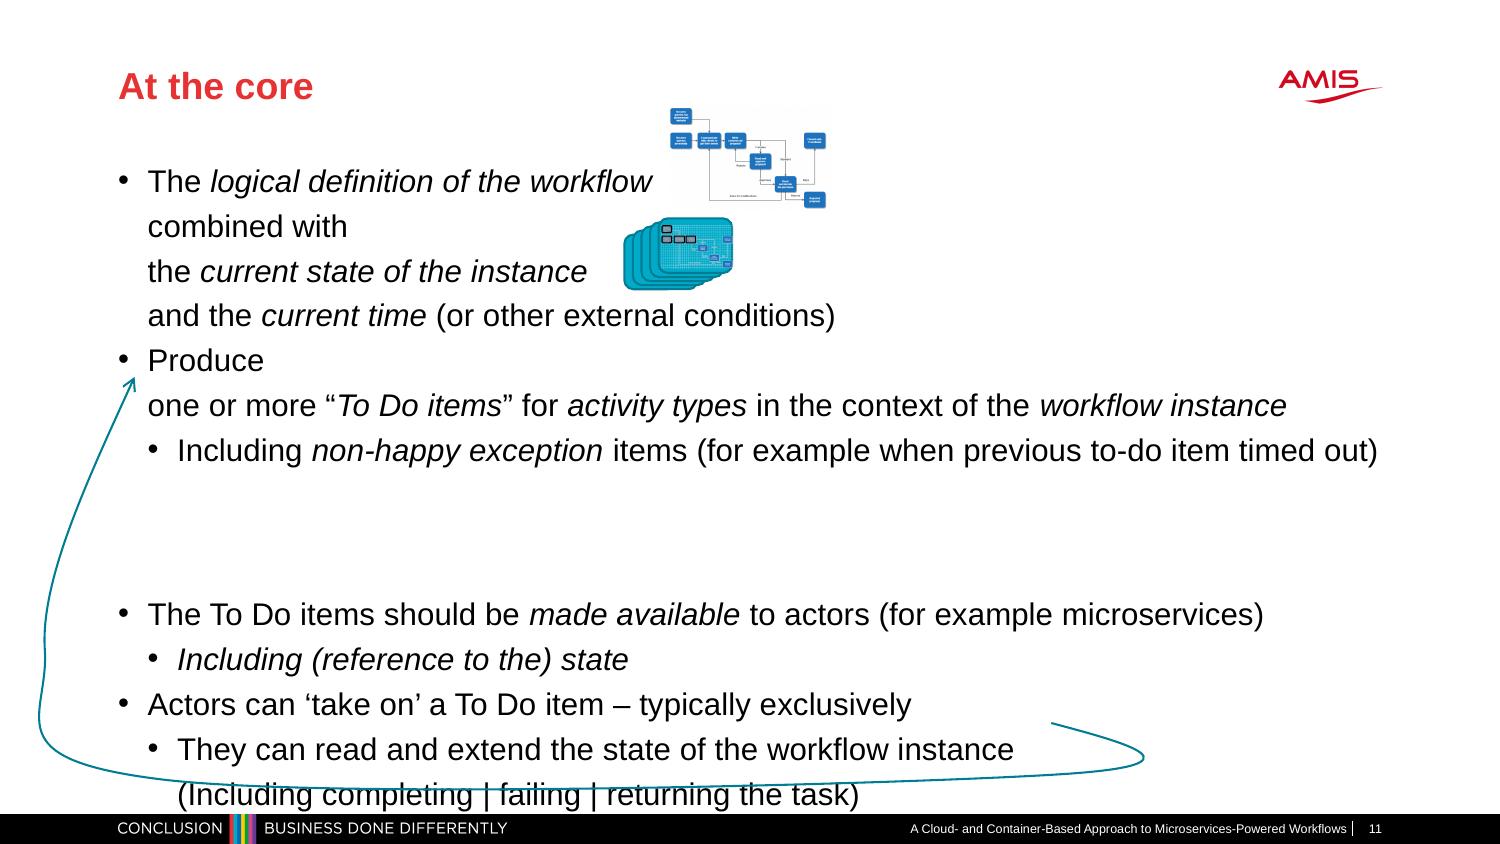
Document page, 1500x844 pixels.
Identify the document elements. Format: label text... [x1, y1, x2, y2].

list The logical definition of the workflow combined with the current state of the instance and the current time (or other external conditions) Produce one or more “To Do items” for activity types in the context of the workflow instance Including non-happy exception items (for example when previous to-do item timed out) The To Do items should be made available to actors (for example microservices) Including (reference to the) state Actors can ‘take on’ a To Do item – typically exclusively They can read and extend the state of the workflow instance (Including completing | failing | returning the task) [118, 153, 1486, 774]
text_box [623, 233, 696, 291]
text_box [661, 225, 735, 269]
picture [1205, 58, 1388, 106]
picture [669, 106, 831, 211]
picture [0, 814, 236, 844]
picture [239, 814, 1500, 844]
text_box [631, 229, 705, 287]
text_box [38, 376, 1145, 791]
slide_number 11 [1358, 820, 1382, 839]
text_box [649, 221, 723, 279]
title At the core [118, 47, 1205, 130]
text_box [657, 217, 733, 275]
text_box [640, 225, 713, 283]
footer A Cloud- and Container-Based Approach to Microservices-Powered Workflows [814, 820, 1347, 839]
